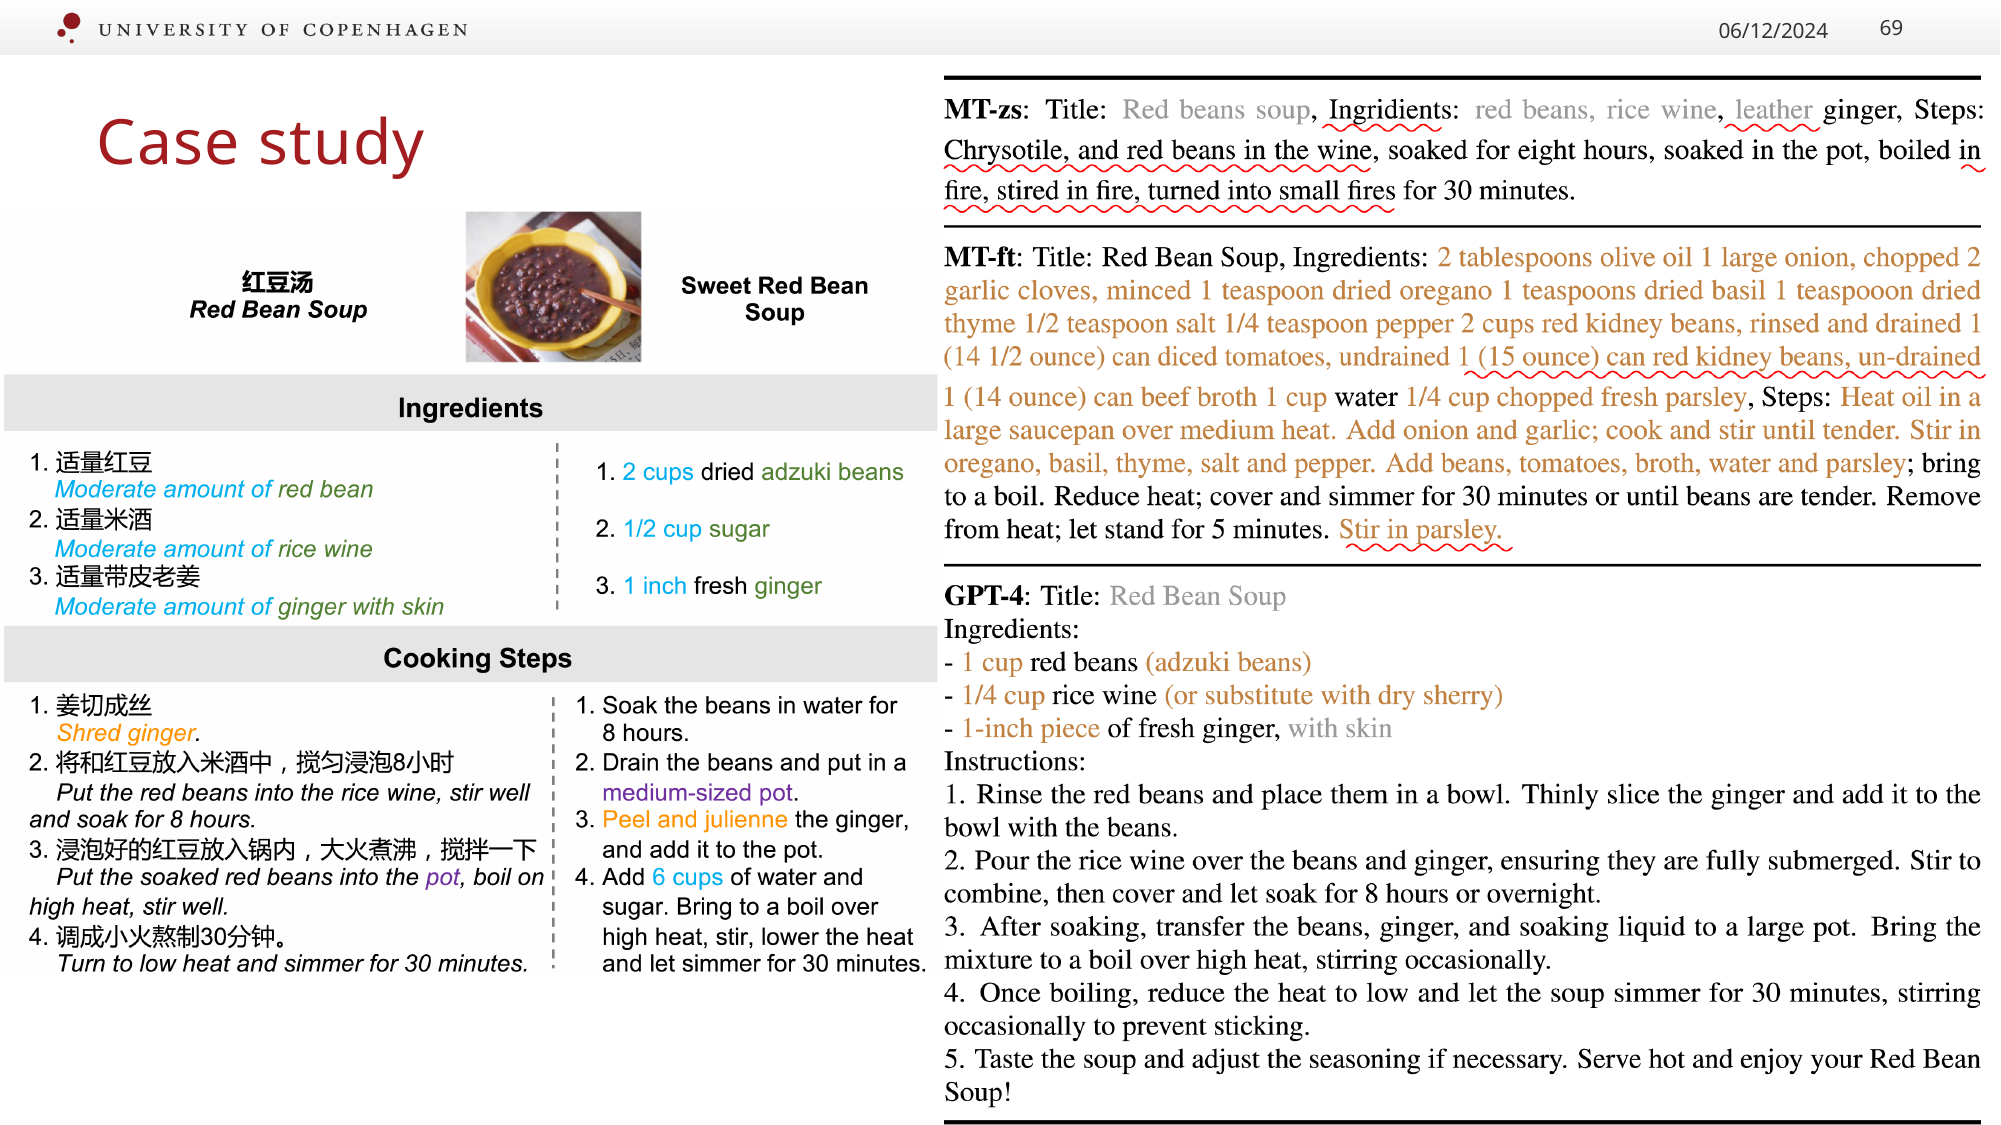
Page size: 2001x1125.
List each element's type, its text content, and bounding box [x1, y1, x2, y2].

picture [0, 72, 1987, 1125]
title Case study [96, 101, 941, 210]
slide_number 69 [1840, 14, 1904, 43]
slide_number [1694, 14, 1829, 43]
picture [92, 15, 475, 42]
